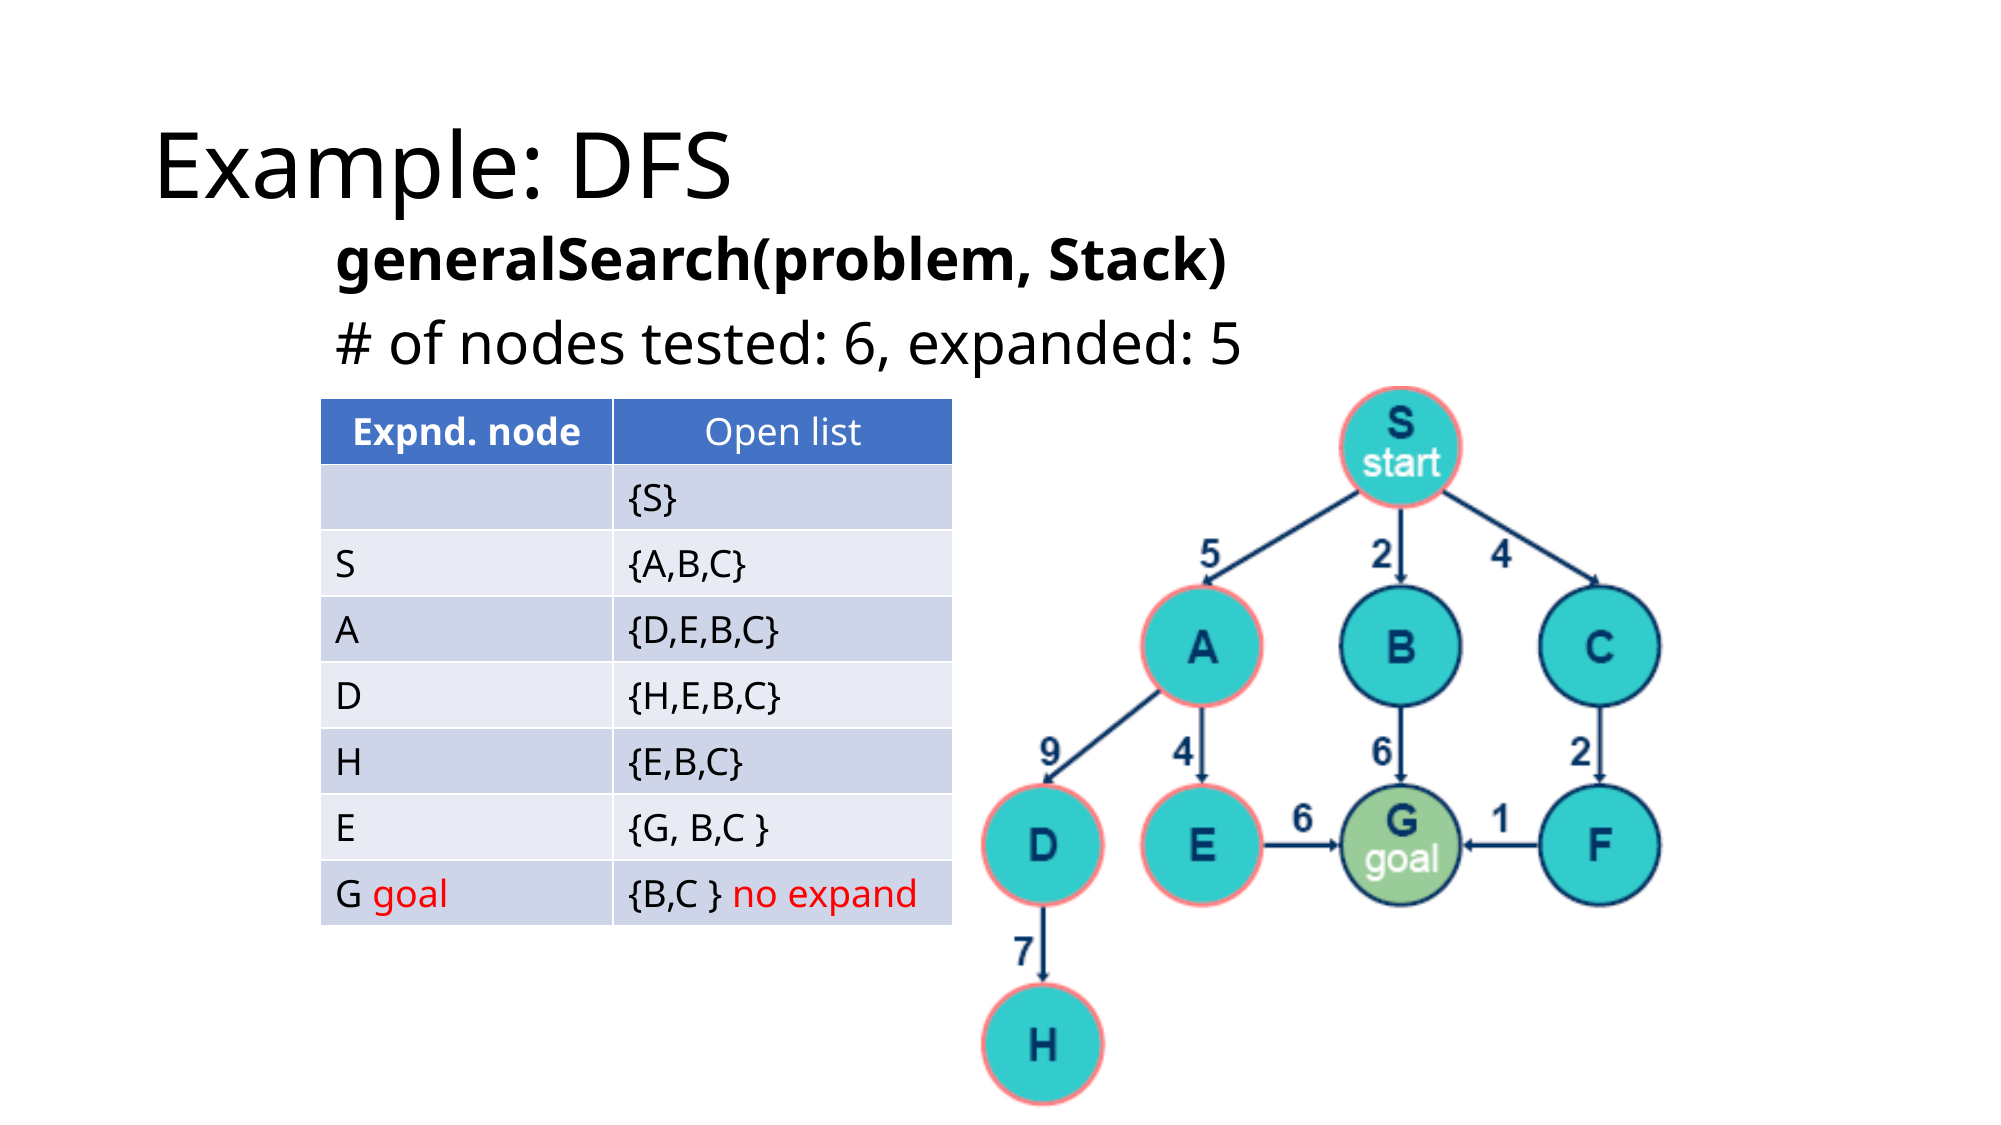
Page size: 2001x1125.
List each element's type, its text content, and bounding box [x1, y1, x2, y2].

table_cell {H,E,B,C} [614, 663, 952, 727]
table_cell {B,C } no expand [614, 861, 952, 925]
table_cell [321, 465, 612, 529]
table_cell E [321, 795, 612, 859]
picture [964, 386, 1668, 1115]
table_cell {E,B,C} [614, 729, 952, 793]
table_cell {S} [614, 465, 952, 529]
table_cell A [321, 597, 612, 661]
table_cell {G, B,C } [614, 795, 952, 859]
list generalSearch(problem, Stack) # of nodes tested: 6, expanded: 5 [320, 278, 1671, 402]
table_cell D [321, 663, 612, 727]
table_cell {A,B,C} [614, 531, 952, 595]
title Example: DFS [137, 59, 1863, 278]
table_cell S [321, 531, 612, 595]
table_header Open list [614, 399, 952, 464]
table_cell {D,E,B,C} [614, 597, 952, 661]
table_cell H [321, 729, 612, 793]
table_header Expnd. node [321, 399, 612, 464]
table_cell G goal [321, 861, 612, 925]
